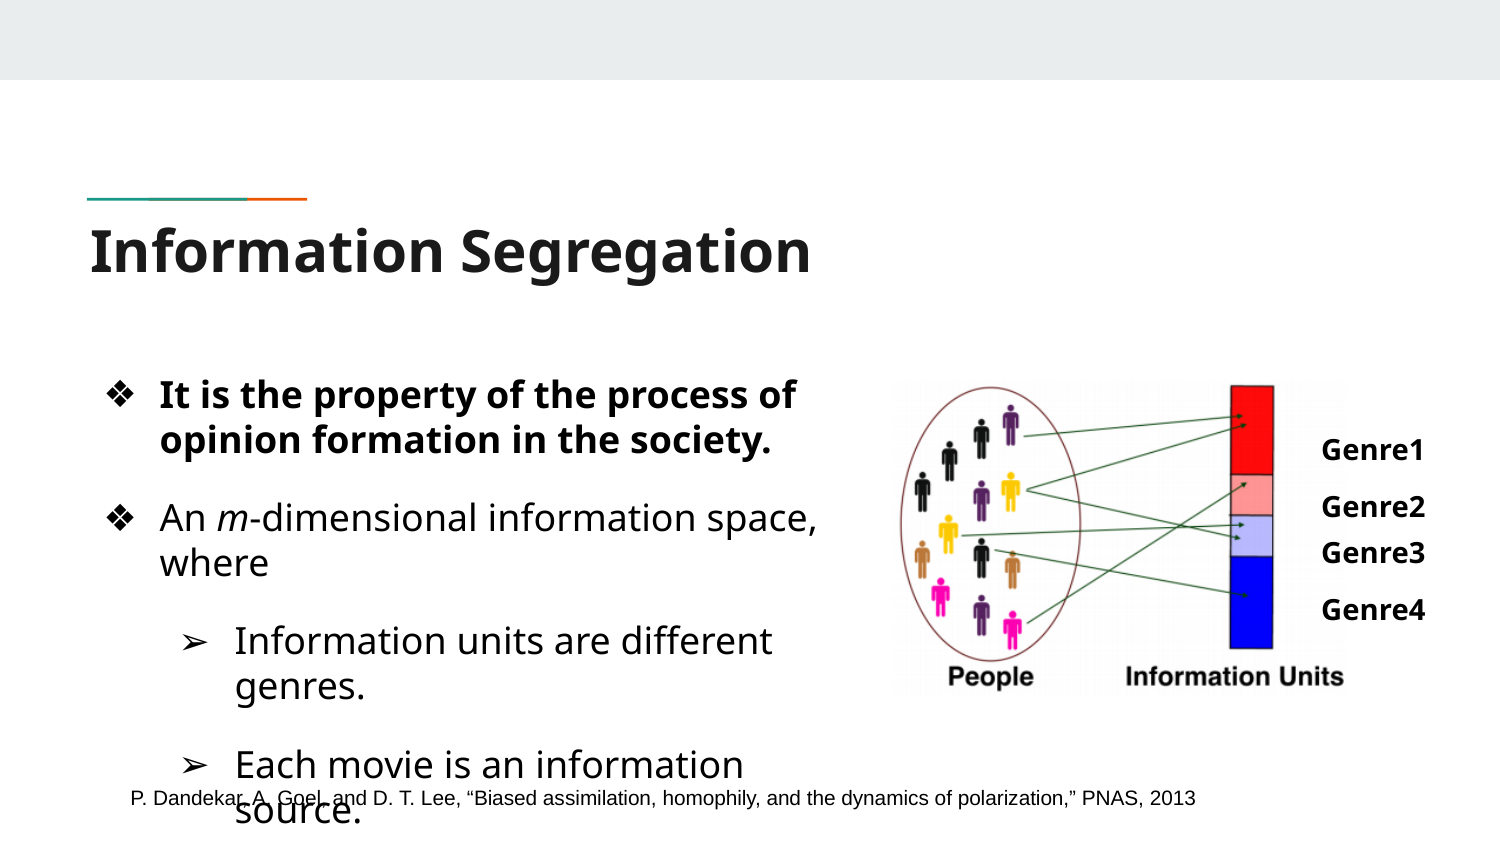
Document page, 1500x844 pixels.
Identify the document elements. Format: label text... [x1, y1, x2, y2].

text_box Genre3 [1362, 519, 1475, 574]
text_box Genre4 [1362, 576, 1475, 630]
text_box Genre1 [1362, 416, 1475, 470]
text_box Genre2 [1362, 472, 1475, 519]
text_box P. Dandekar, A. Goel, and D. T. Lee, “Biased assimilation, homophily, and the dynamics of polarization,” PNAS, 2013 [115, 769, 1413, 844]
list It is the property of the process of opinion formation in the society. An m-dimensional information space, where Information units are different genres. Each movie is an information source. [69, 355, 888, 634]
picture [882, 378, 1358, 701]
title Information Segregation [75, 199, 1425, 325]
